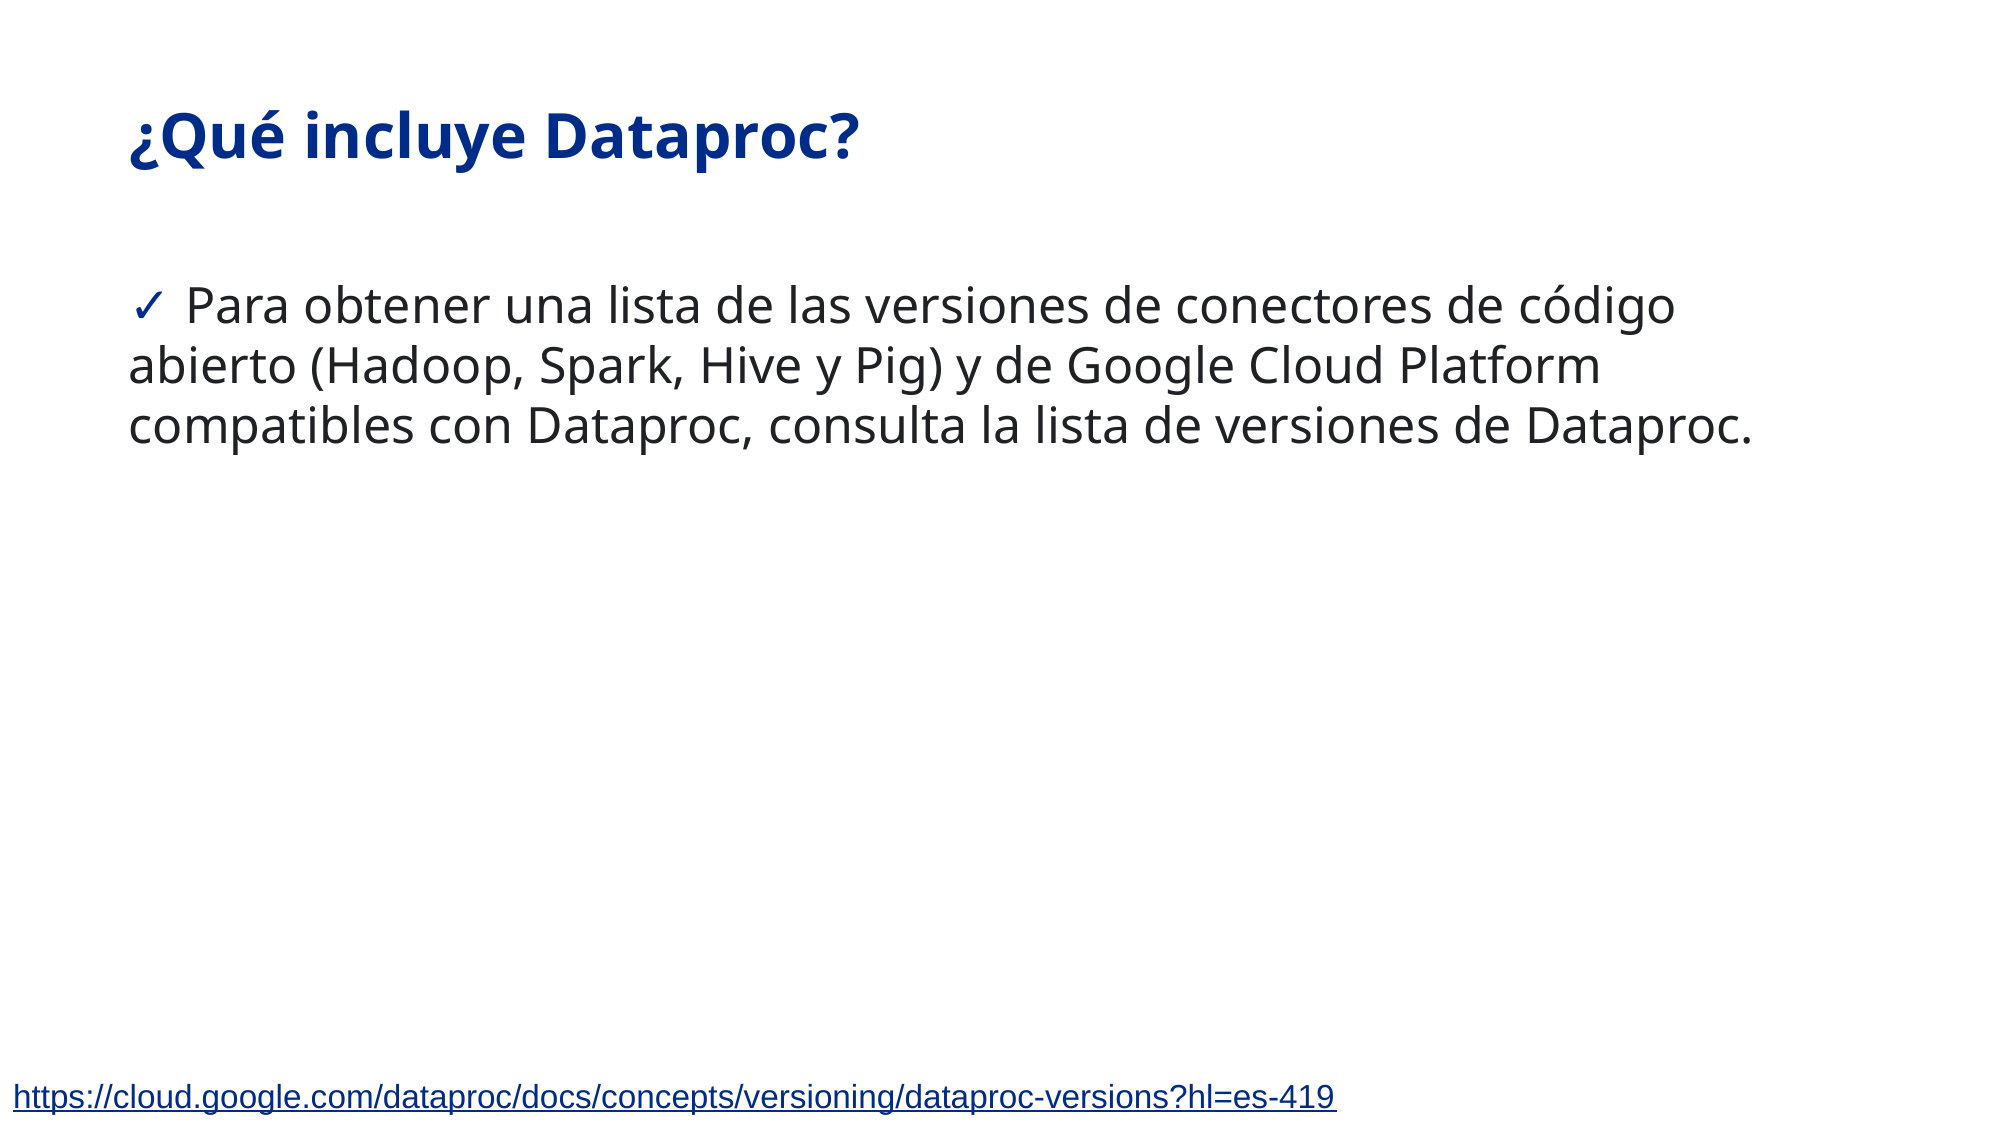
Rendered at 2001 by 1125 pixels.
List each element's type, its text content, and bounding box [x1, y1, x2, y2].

text_box ✓ Para obtener una lista de las versiones de conectores de código abierto (Hadoop, Spark, Hive y Pig) y de Google Cloud Platform compatibles con Dataproc, consulta la lista de versiones de Dataproc. [114, 266, 1874, 462]
text_box https://cloud.google.com/dataproc/docs/concepts/versioning/dataproc-versions?hl=es-419 [0, 1067, 1463, 1123]
title ¿Qué incluye Dataproc? [114, 47, 1830, 220]
